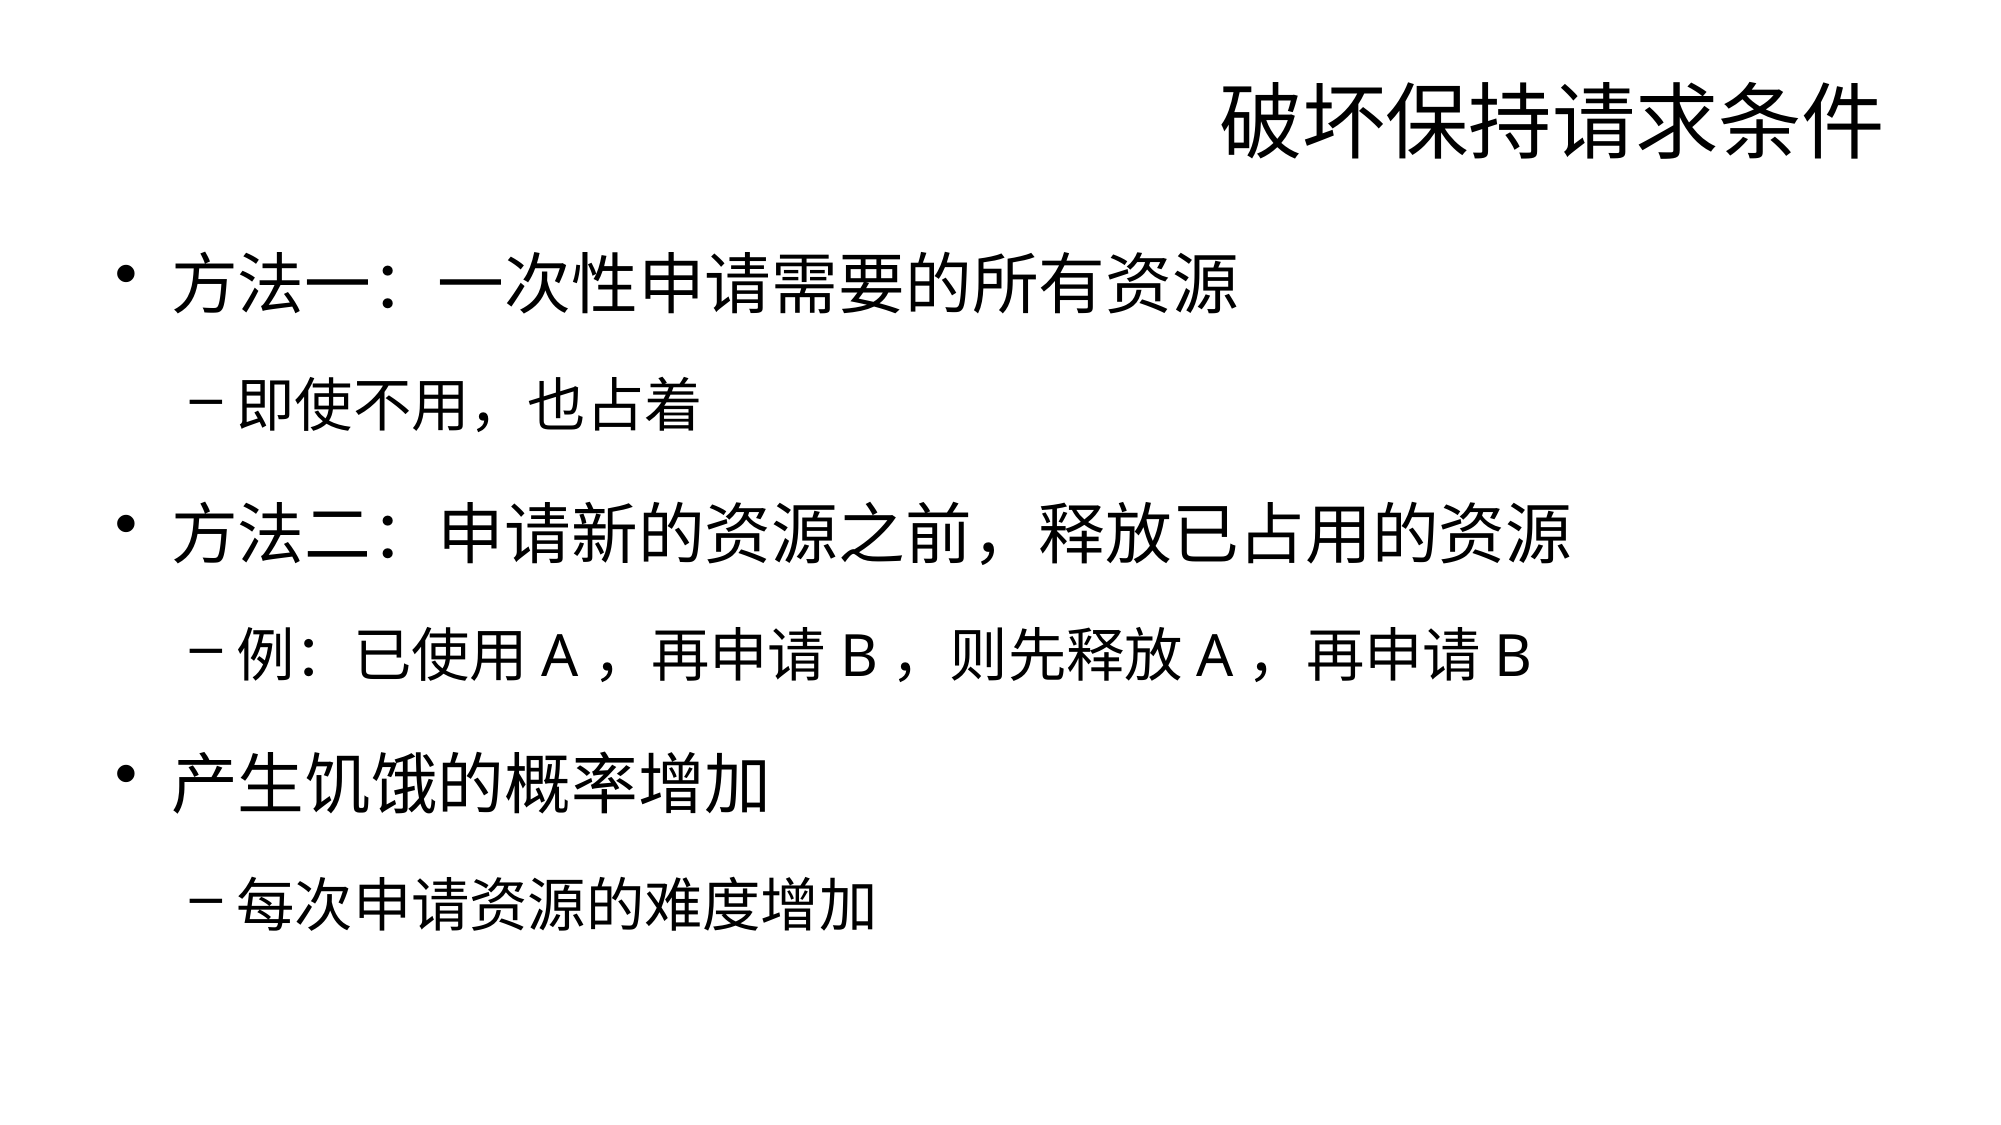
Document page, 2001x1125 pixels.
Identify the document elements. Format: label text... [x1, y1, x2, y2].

title 破坏保持请求条件 [99, 44, 1901, 193]
list 方法一：一次性申请需要的所有资源 即使不用，也占着 方法二：申请新的资源之前，释放已占用的资源 例：已使用A，再申请B，则先释放A，再申请B 产生饥饿的概率增加 每次申请资源的难度增加 [99, 193, 1901, 1006]
